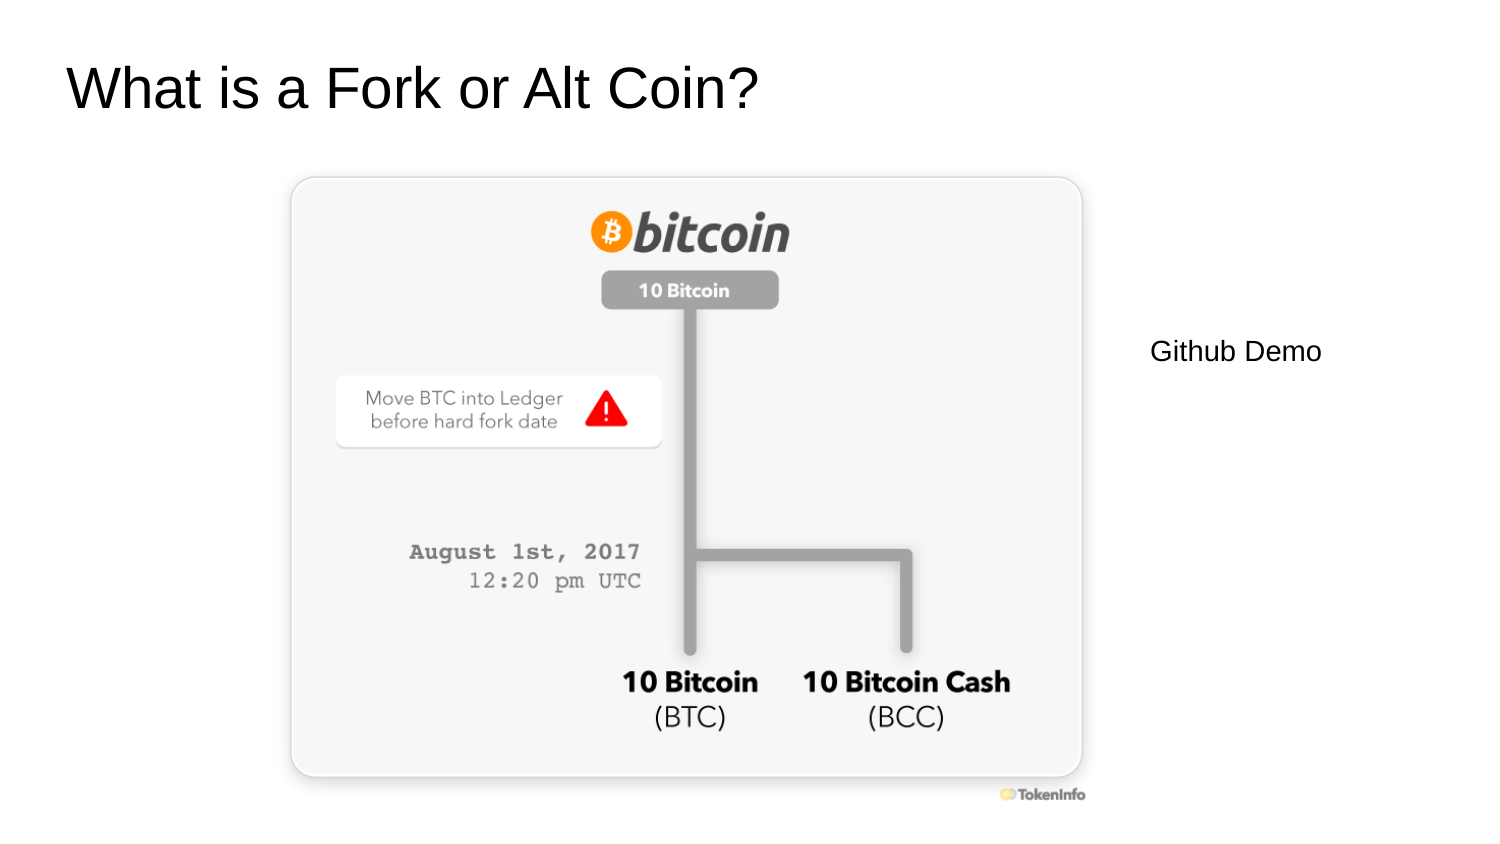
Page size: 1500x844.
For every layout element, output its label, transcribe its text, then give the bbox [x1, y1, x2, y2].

title Github Demo [1135, 317, 1459, 412]
picture [254, 146, 1121, 812]
title What is a Fork or Alt Coin? [51, 35, 1449, 130]
